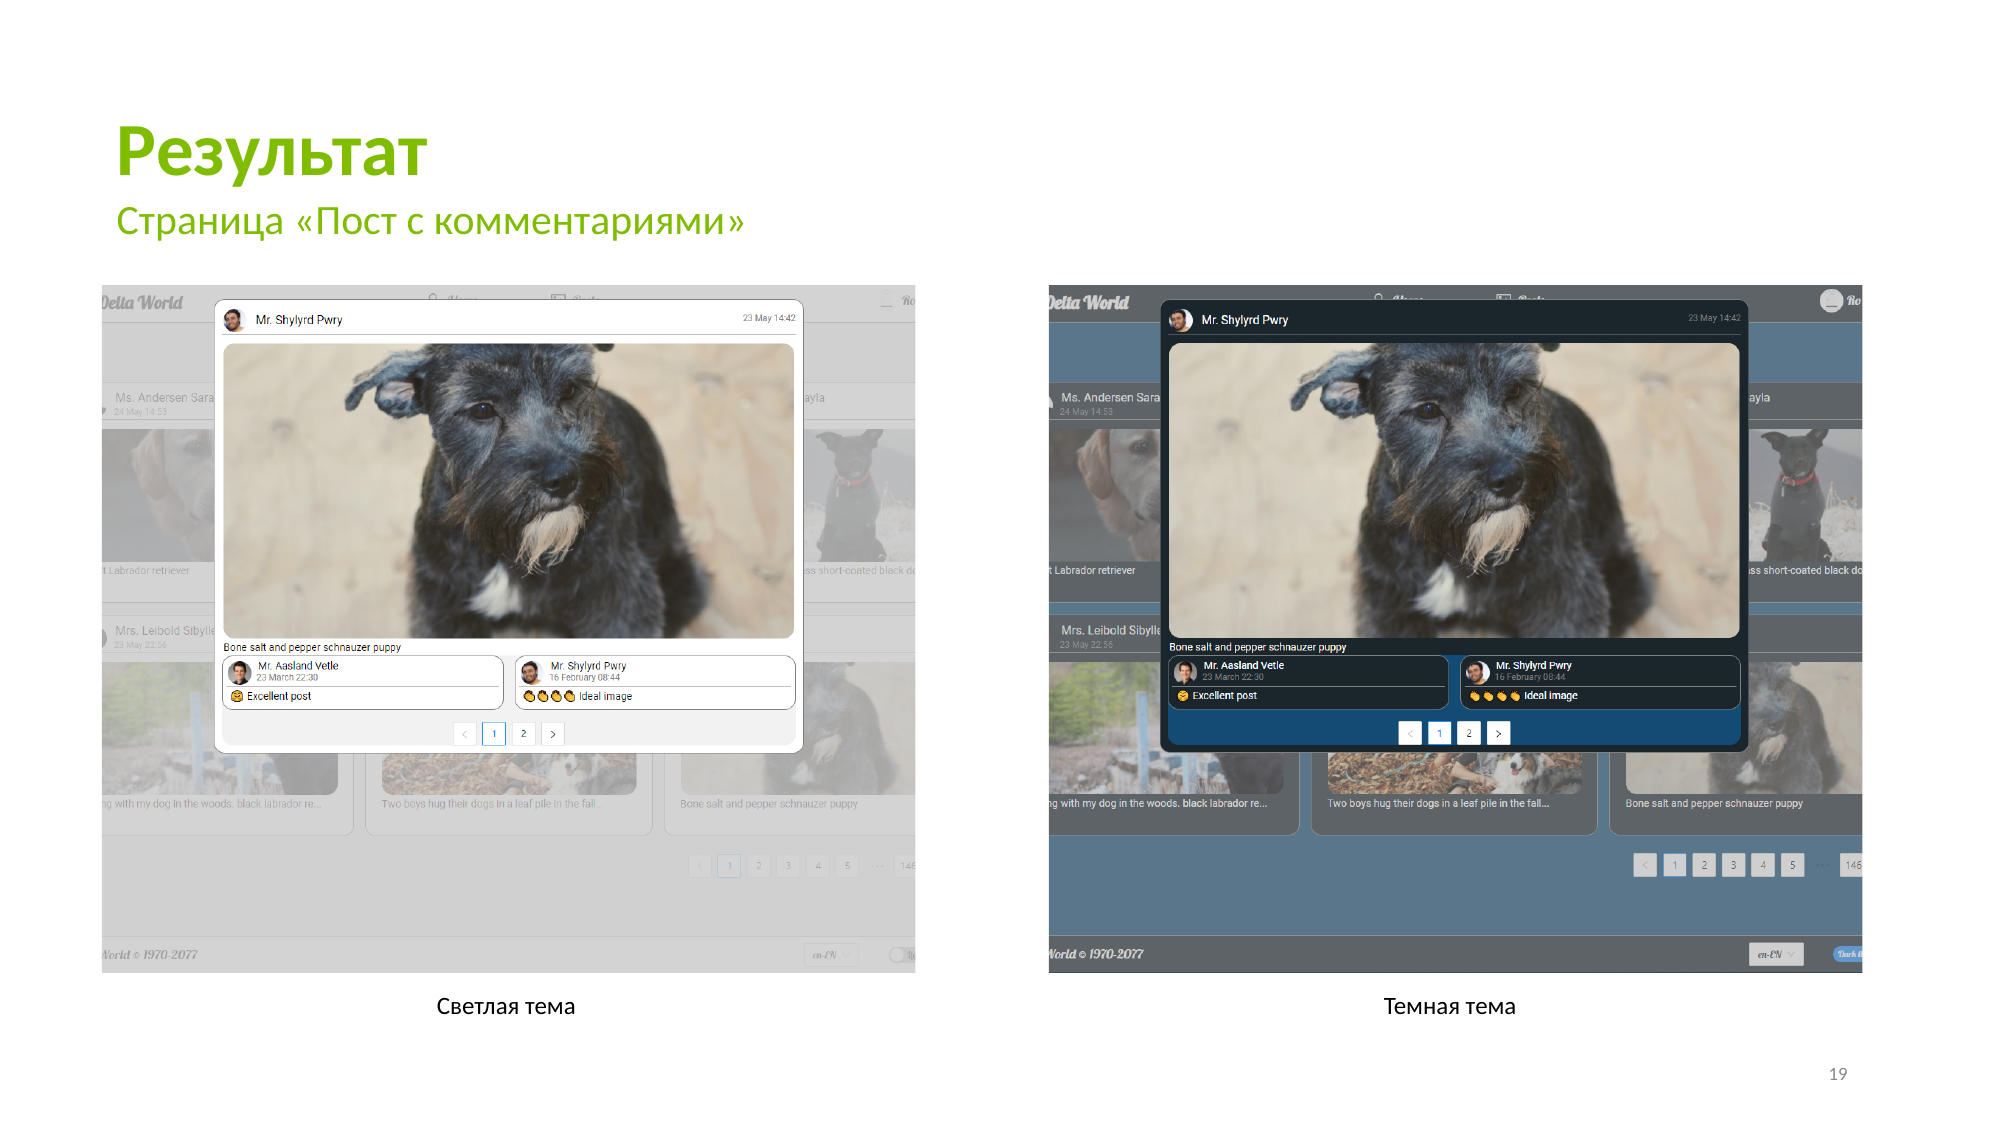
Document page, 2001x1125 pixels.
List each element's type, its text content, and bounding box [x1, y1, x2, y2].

text_box Страница «Пост с комментариями» [101, 191, 1038, 252]
slide_number 19 [1749, 1042, 1863, 1103]
picture [1048, 284, 1863, 974]
title Результат [101, 103, 1406, 200]
picture [101, 284, 916, 974]
